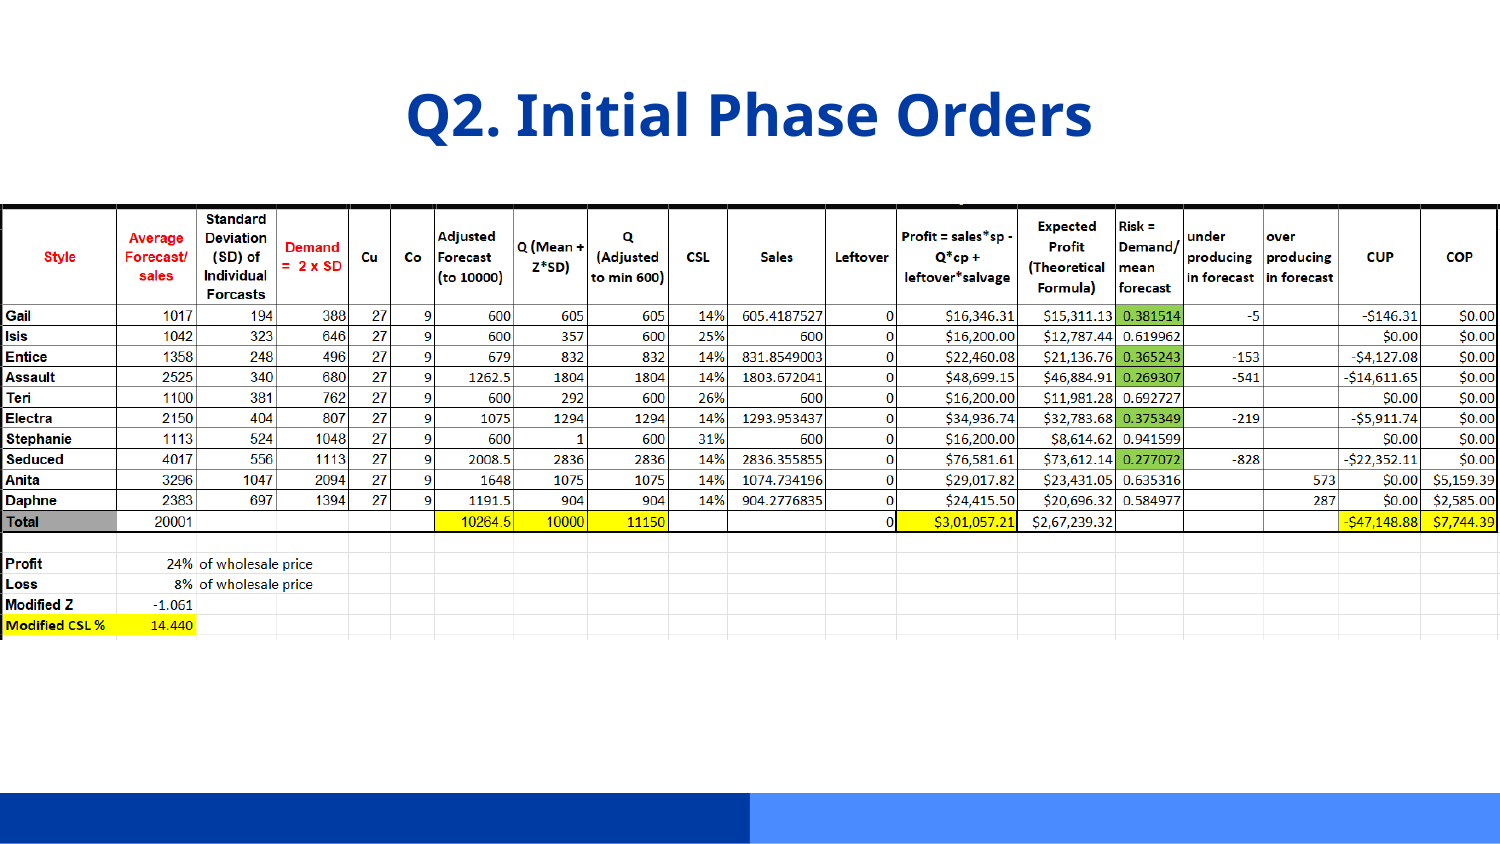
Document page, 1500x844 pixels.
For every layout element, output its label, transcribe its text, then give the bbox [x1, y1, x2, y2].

picture [0, 204, 1500, 640]
title Q2. Initial Phase Orders [117, 62, 1383, 157]
